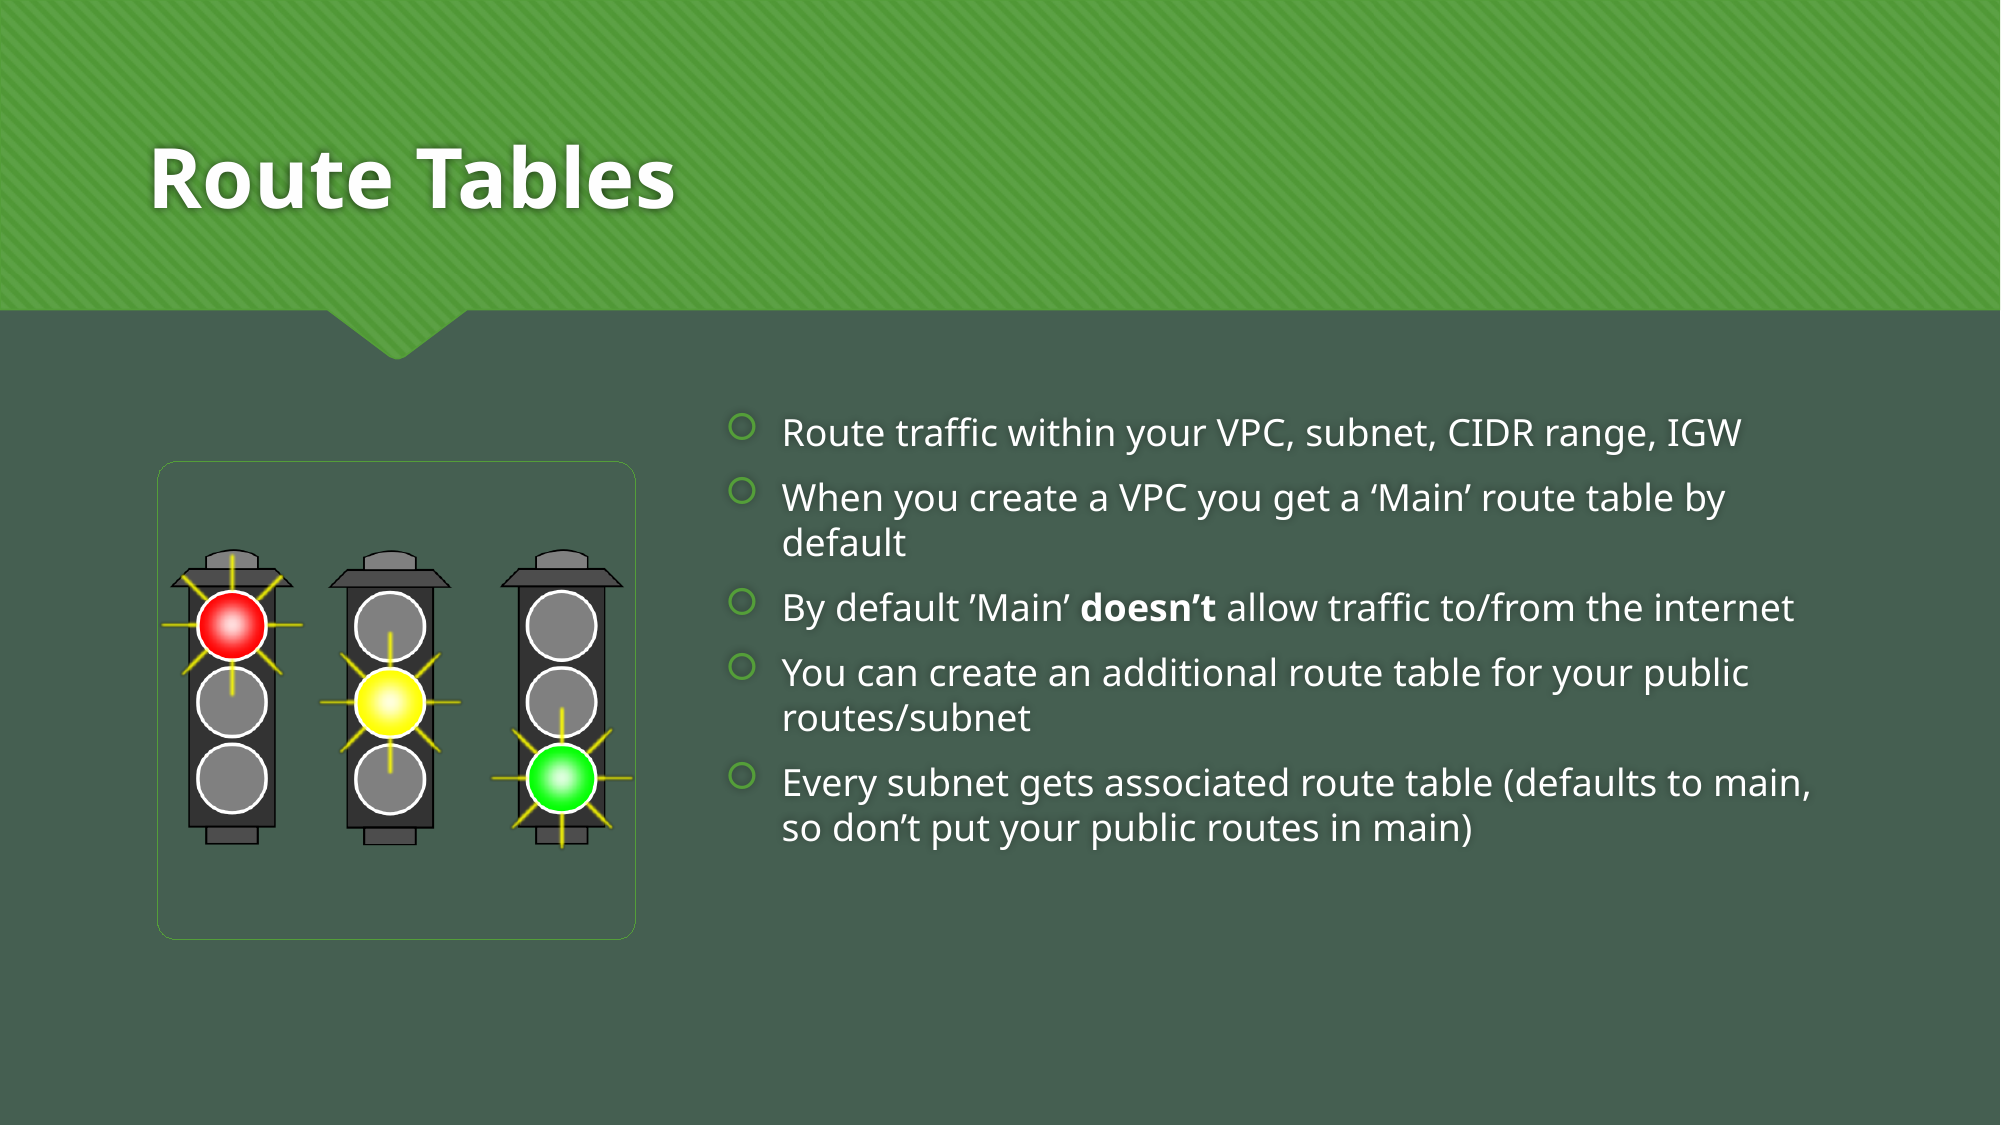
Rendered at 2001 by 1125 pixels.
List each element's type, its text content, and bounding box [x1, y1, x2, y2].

list Route traffic within your VPC, subnet, CIDR range, IGW When you create a VPC you get a ‘Main’ route table by default By default ’Main’ doesn’t allow traffic to/from the internet You can create an additional route table for your public routes/subnet Every subnet gets associated route table (defaults to main, so don’t put your public routes in main) [710, 395, 1868, 992]
title Route Tables [132, 73, 1868, 233]
picture [157, 461, 636, 940]
